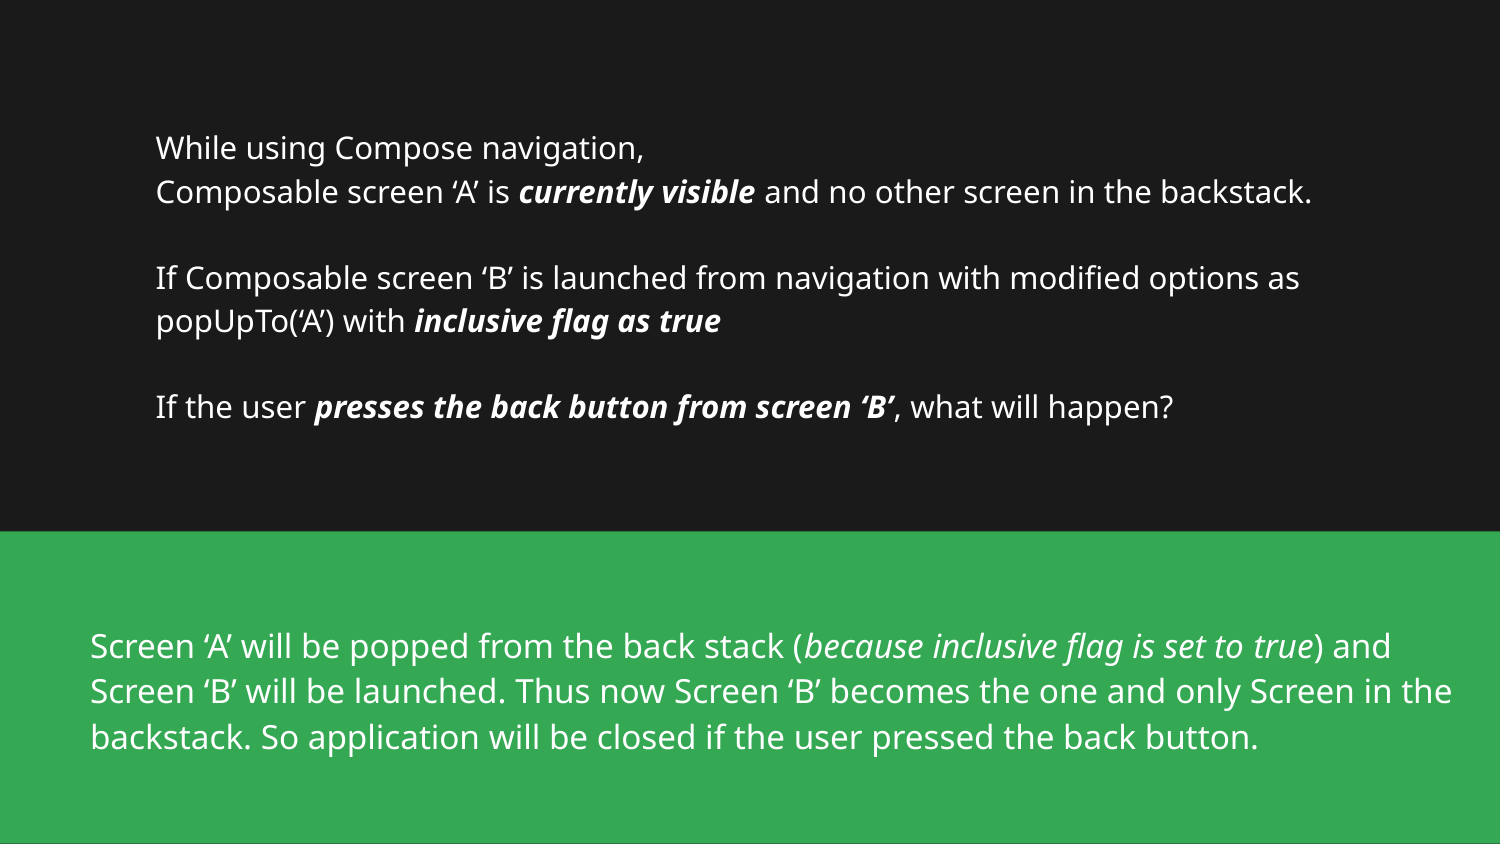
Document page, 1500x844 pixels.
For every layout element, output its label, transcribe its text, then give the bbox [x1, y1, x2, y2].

text_box [0, 0, 1500, 531]
title While using Compose navigation, Composable screen ‘A’ is currently visible and no other screen in the backstack. If Composable screen ‘B’ is launched from navigation with modified options as popUpTo(‘A’) with inclusive flag as true If the user presses the back button from screen ‘B’, what will happen? [140, 76, 1360, 472]
text_box Screen ‘A’ will be popped from the back stack (because inclusive flag is set to true) and Screen ‘B’ will be launched. Thus now Screen ‘B’ becomes the one and only Screen in the backstack. So application will be closed if the user pressed the back button. [0, 531, 1500, 844]
